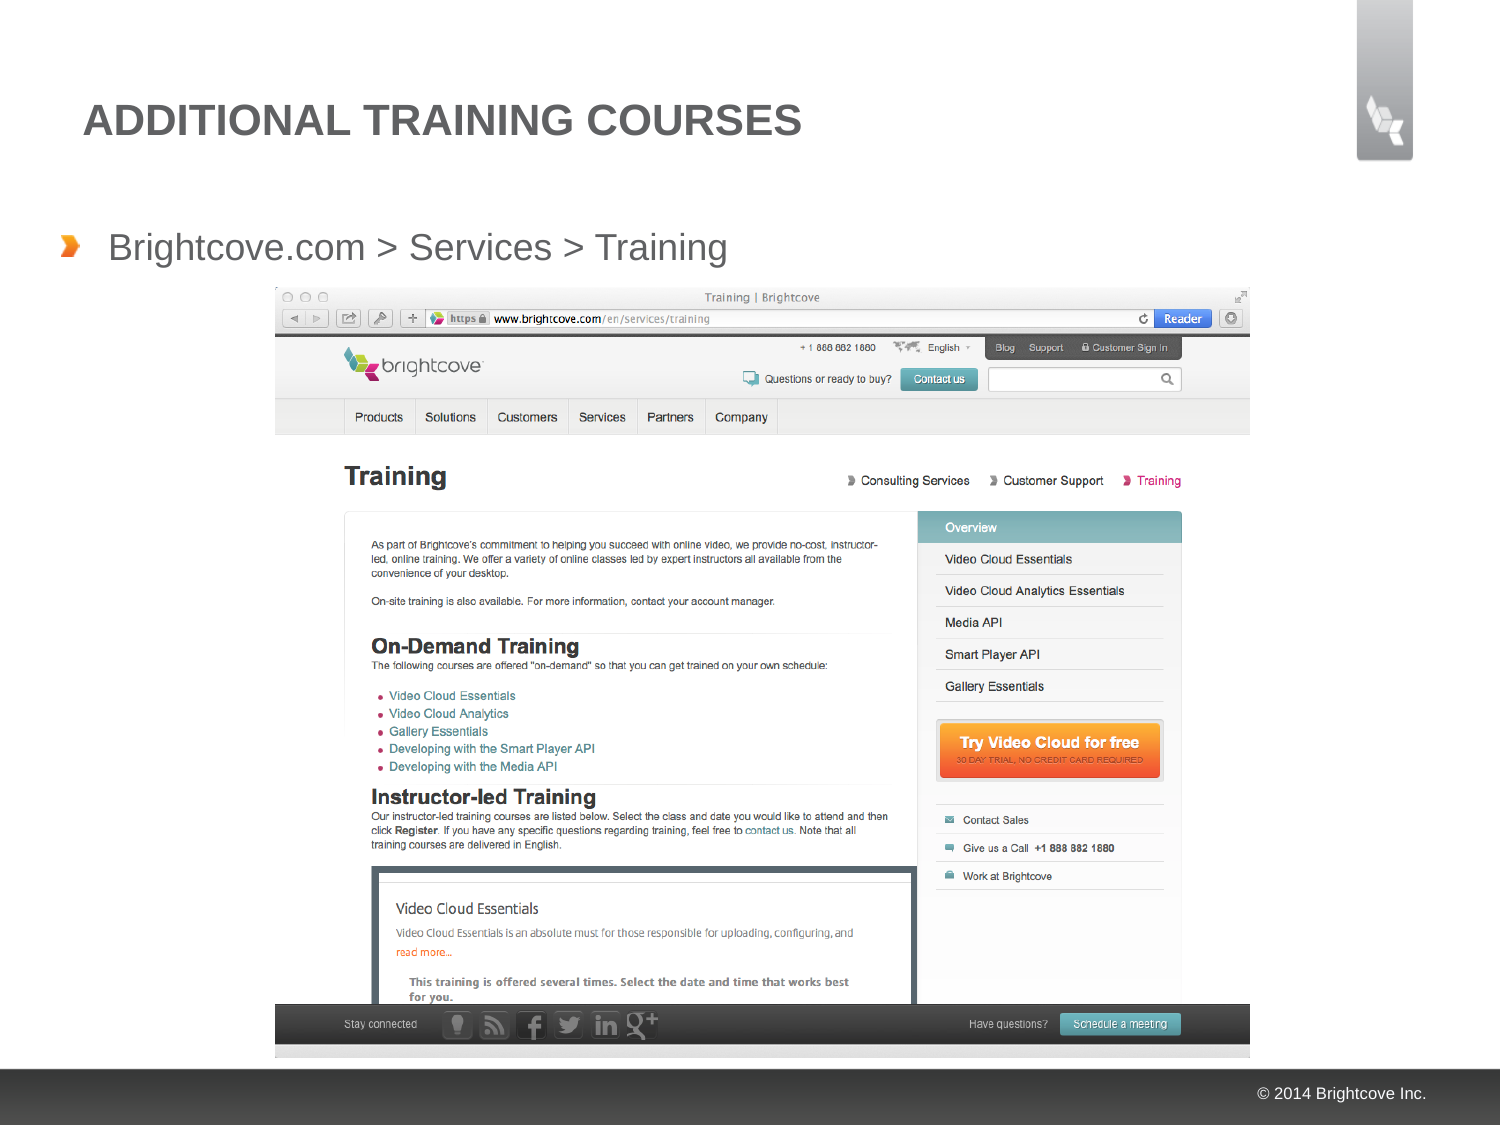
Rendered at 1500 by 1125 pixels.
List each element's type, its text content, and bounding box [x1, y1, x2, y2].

title Additional training courses [66, 34, 1322, 203]
picture [0, 0, 1500, 1125]
text_box Brightcove.com > Services > Training [46, 220, 1422, 937]
